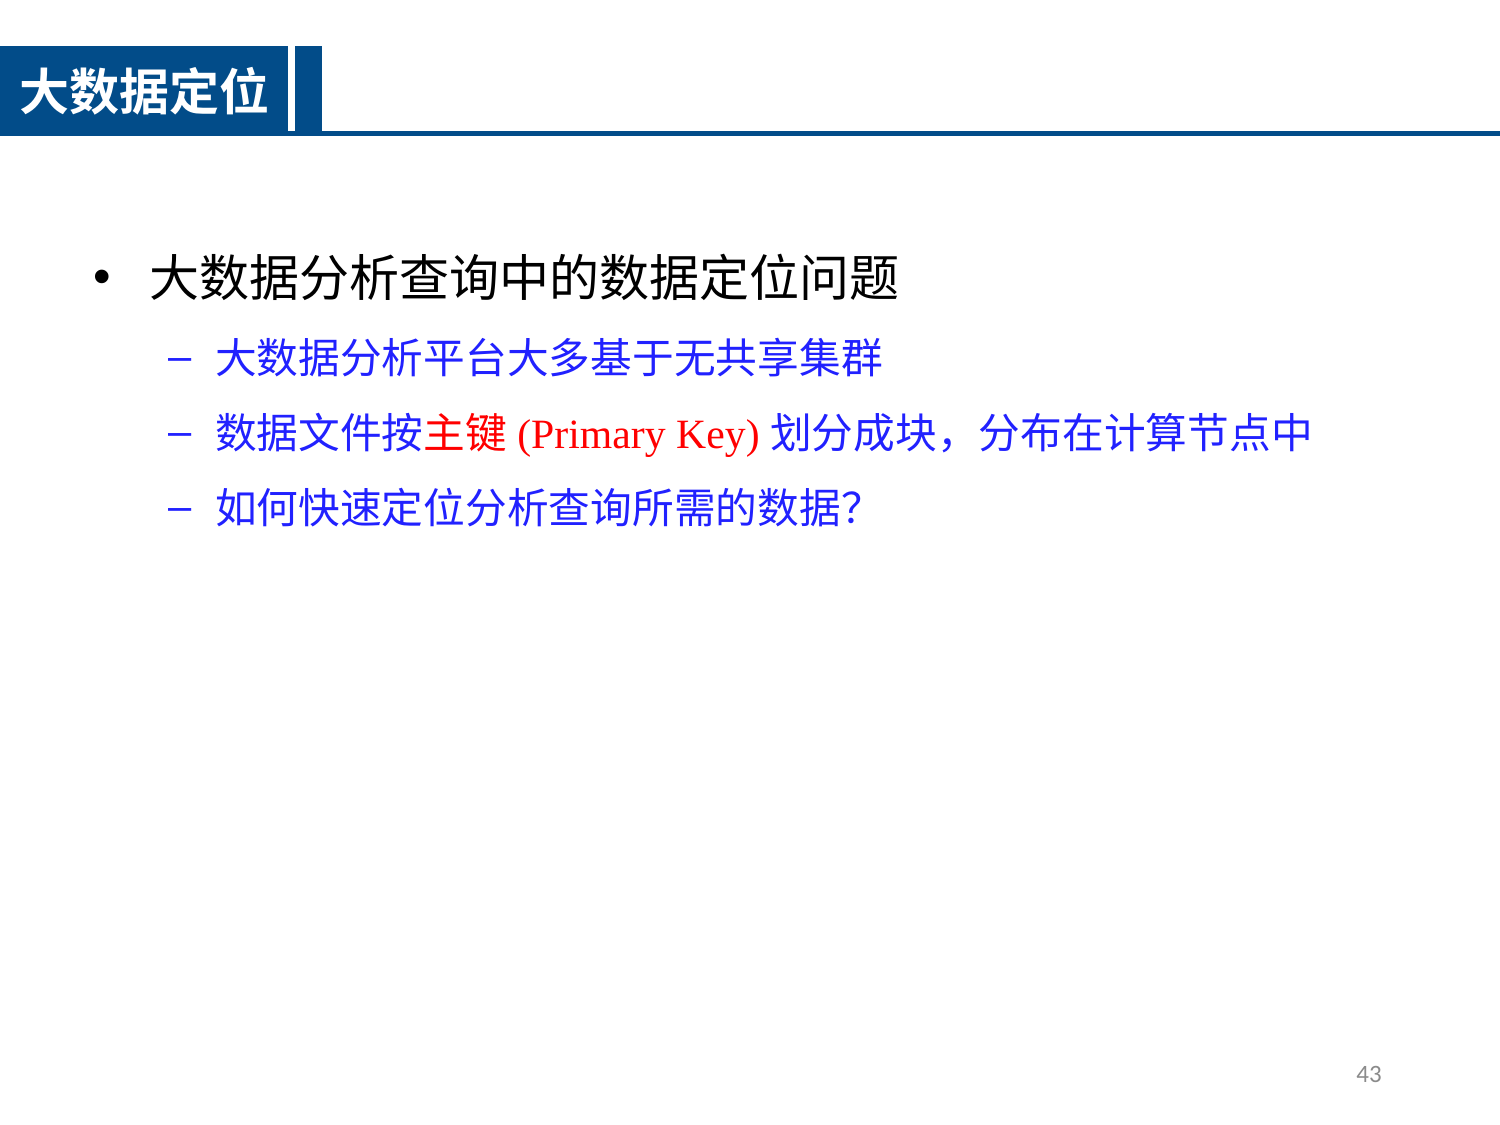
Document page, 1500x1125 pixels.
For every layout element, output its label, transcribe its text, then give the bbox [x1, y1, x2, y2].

text_box [78, 135, 109, 140]
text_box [1, 46, 321, 134]
slide_number 43 [1059, 1042, 1397, 1103]
text_box 大数据分析查询中的数据定位问题 大数据分析平台大多基于无共享集群 数据文件按主键(Primary Key)划分成块，分布在计算节点中 如何快速定位分析查询所需的数据？ [78, 223, 1375, 688]
